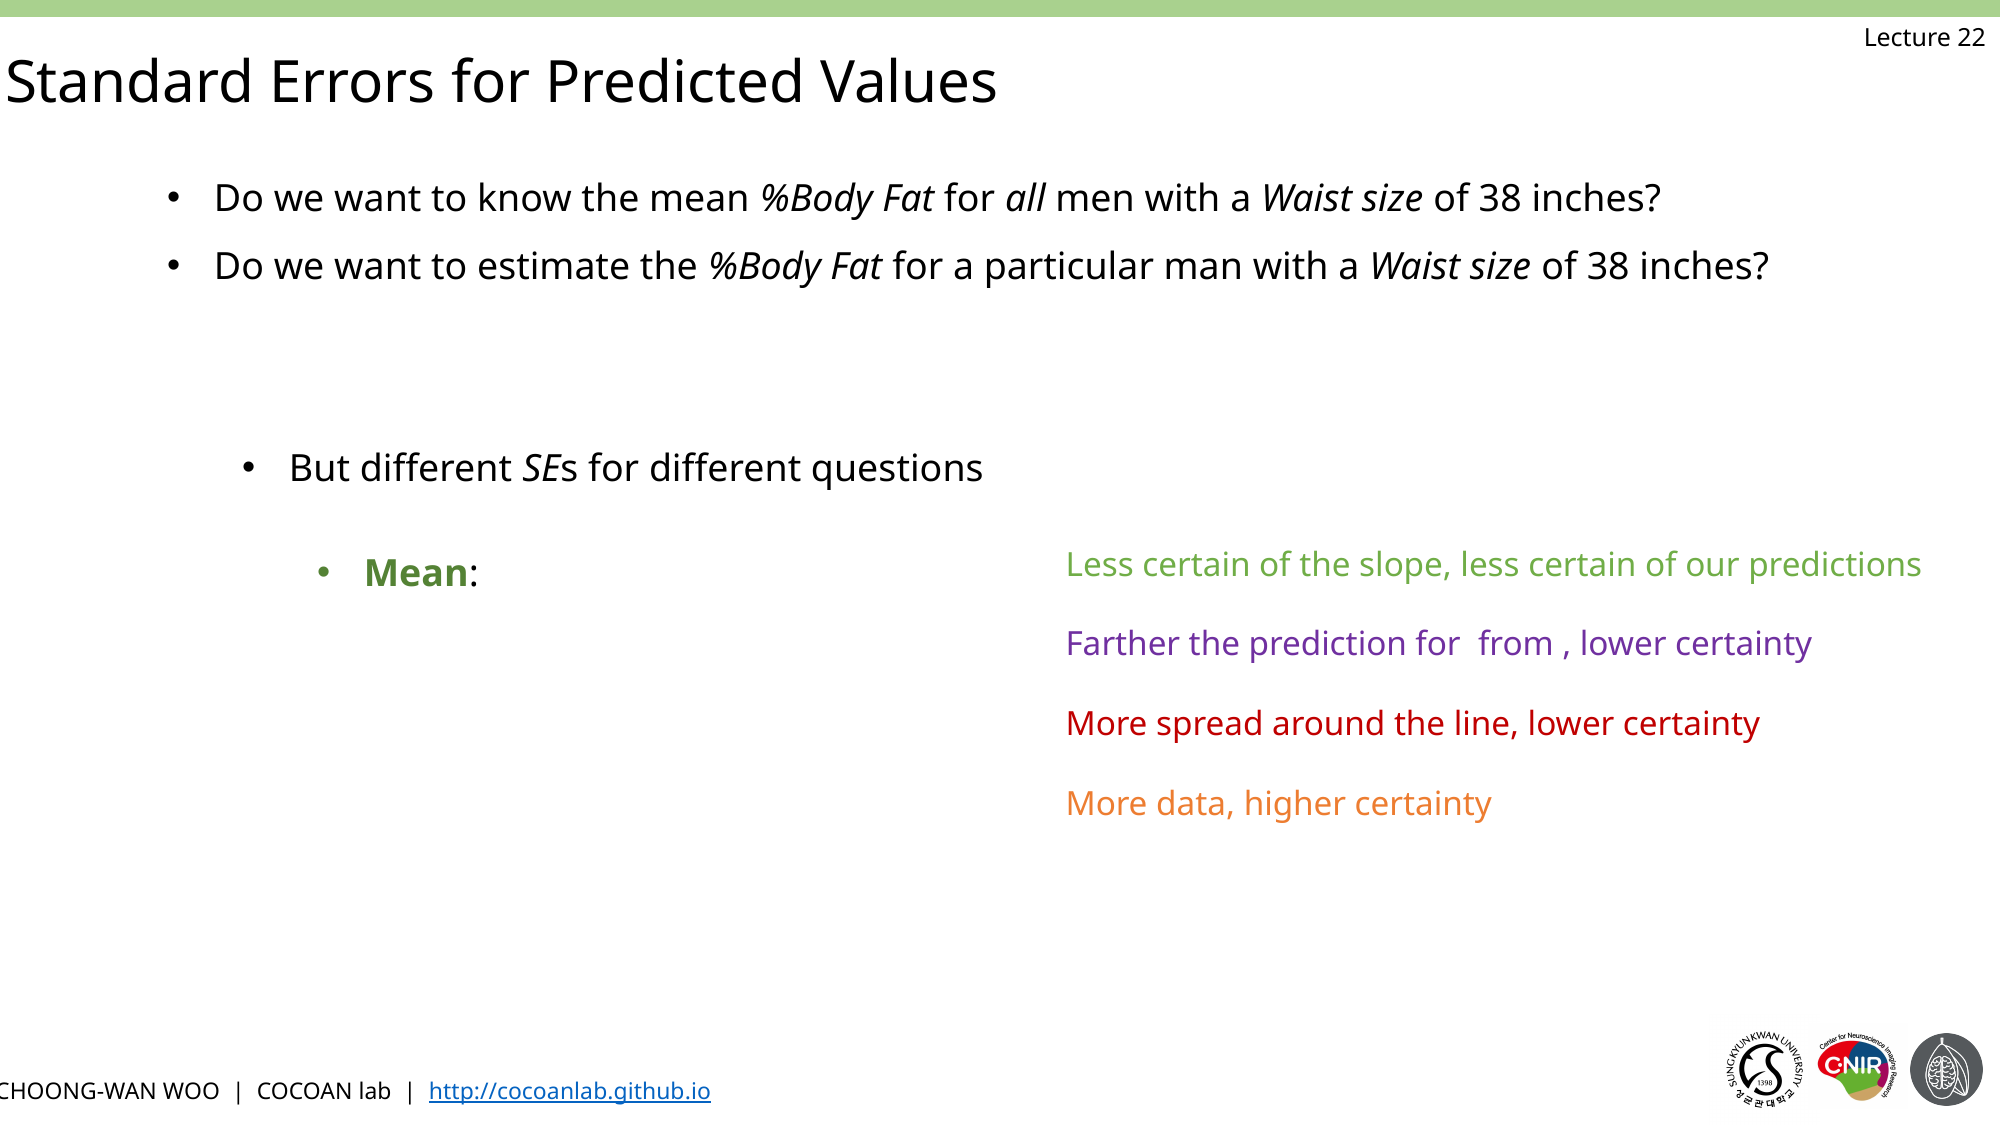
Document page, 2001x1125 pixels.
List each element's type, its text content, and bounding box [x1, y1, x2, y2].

text_box [0, 0, 2000, 18]
text_box Standard Errors for Predicted Values [0, 36, 1014, 122]
text_box Lecture 22 [1623, 13, 2000, 59]
text_box CHOONG-WAN WOO | COCOAN lab | http://cocoanlab.github.io [0, 1069, 727, 1116]
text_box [1709, 1014, 1983, 1125]
